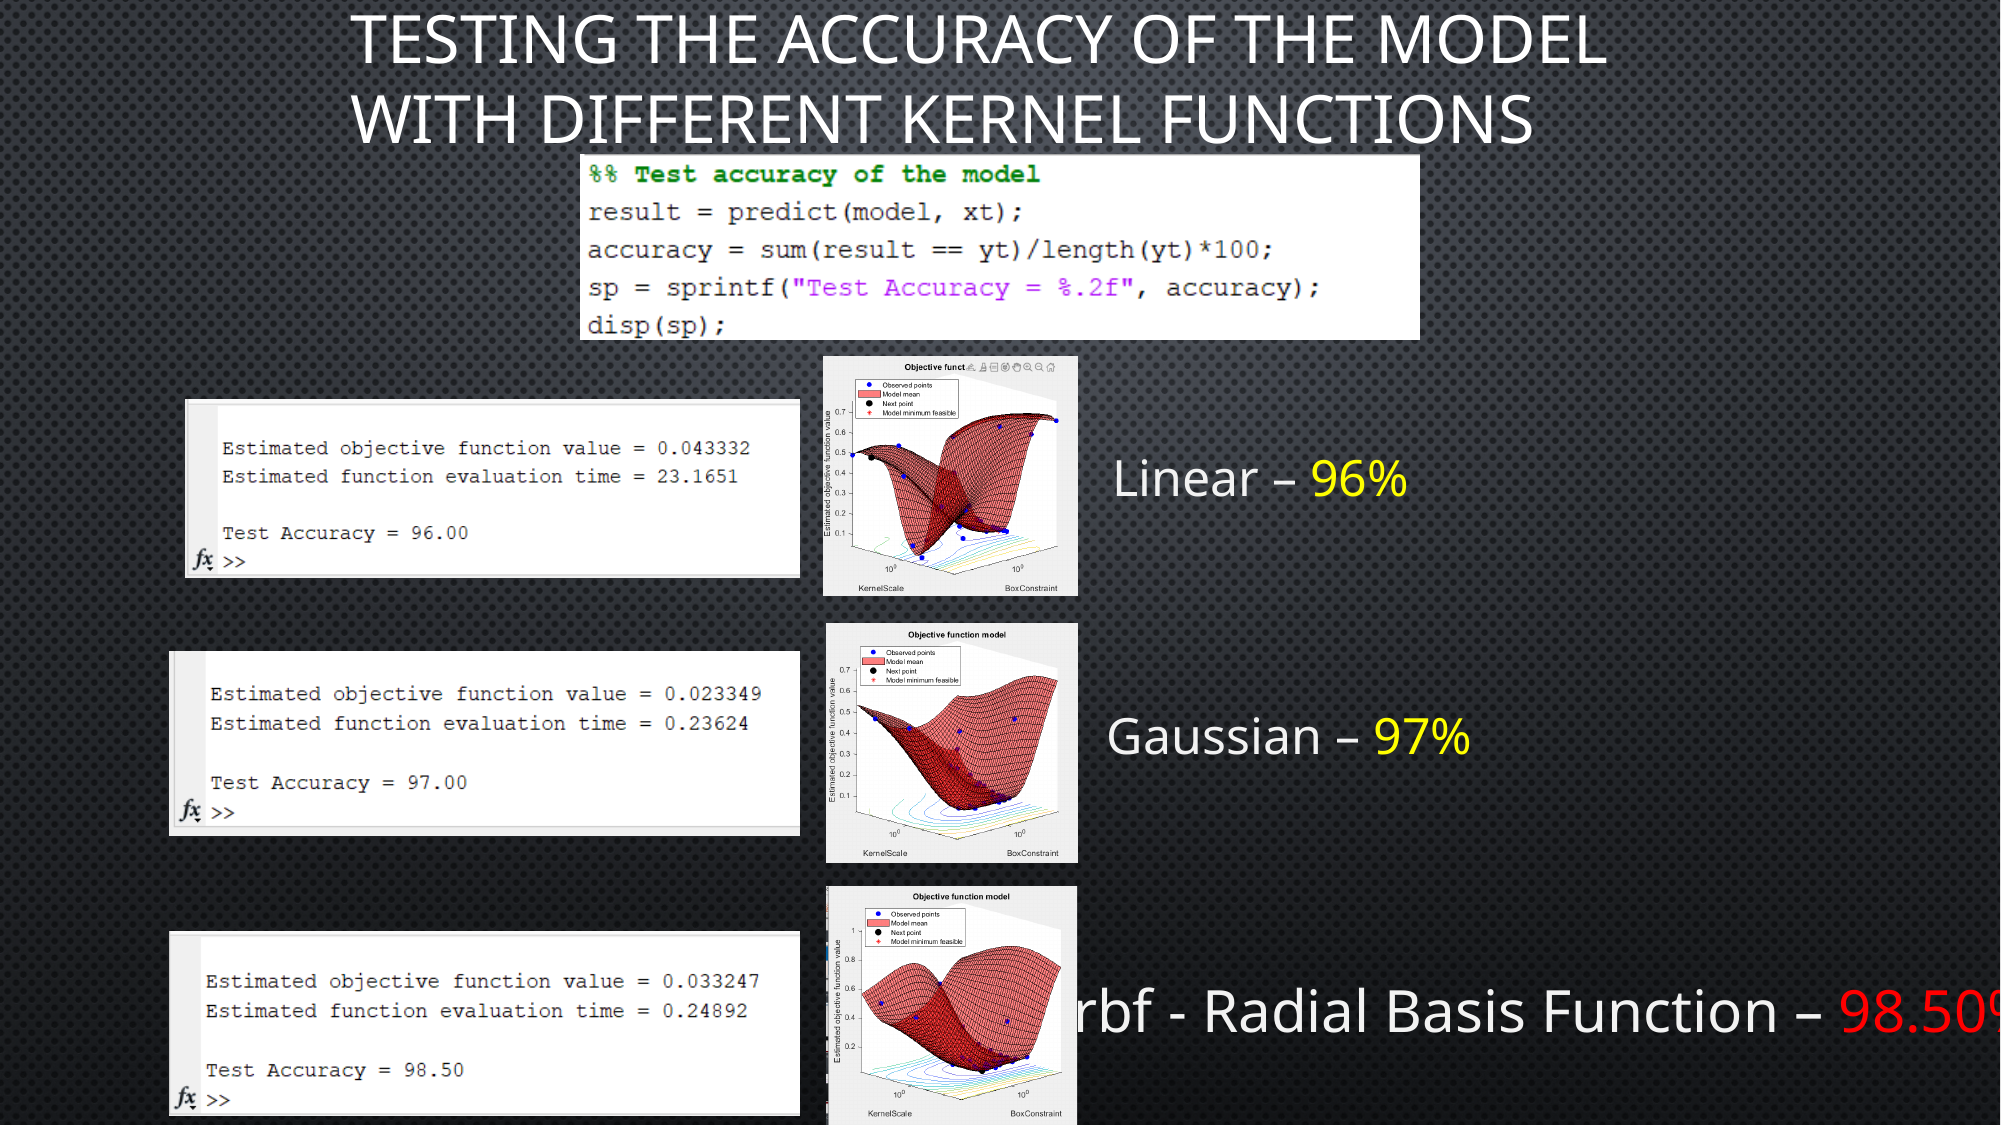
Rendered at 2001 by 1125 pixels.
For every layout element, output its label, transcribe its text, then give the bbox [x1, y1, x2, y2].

text_box rbf - Radial Basis Function – 98.50% [1078, 966, 2000, 1052]
picture [823, 356, 1078, 596]
picture [580, 154, 1420, 340]
text_box Gaussian – 97% [1091, 696, 1487, 772]
text_box Linear – 96% [1097, 438, 1424, 514]
picture [825, 623, 1078, 864]
picture [168, 931, 800, 1117]
picture [825, 885, 1078, 1125]
picture [185, 399, 800, 578]
picture [168, 651, 800, 836]
text_box Testing the accuracy of the model with different kernel functions [335, 0, 1730, 134]
